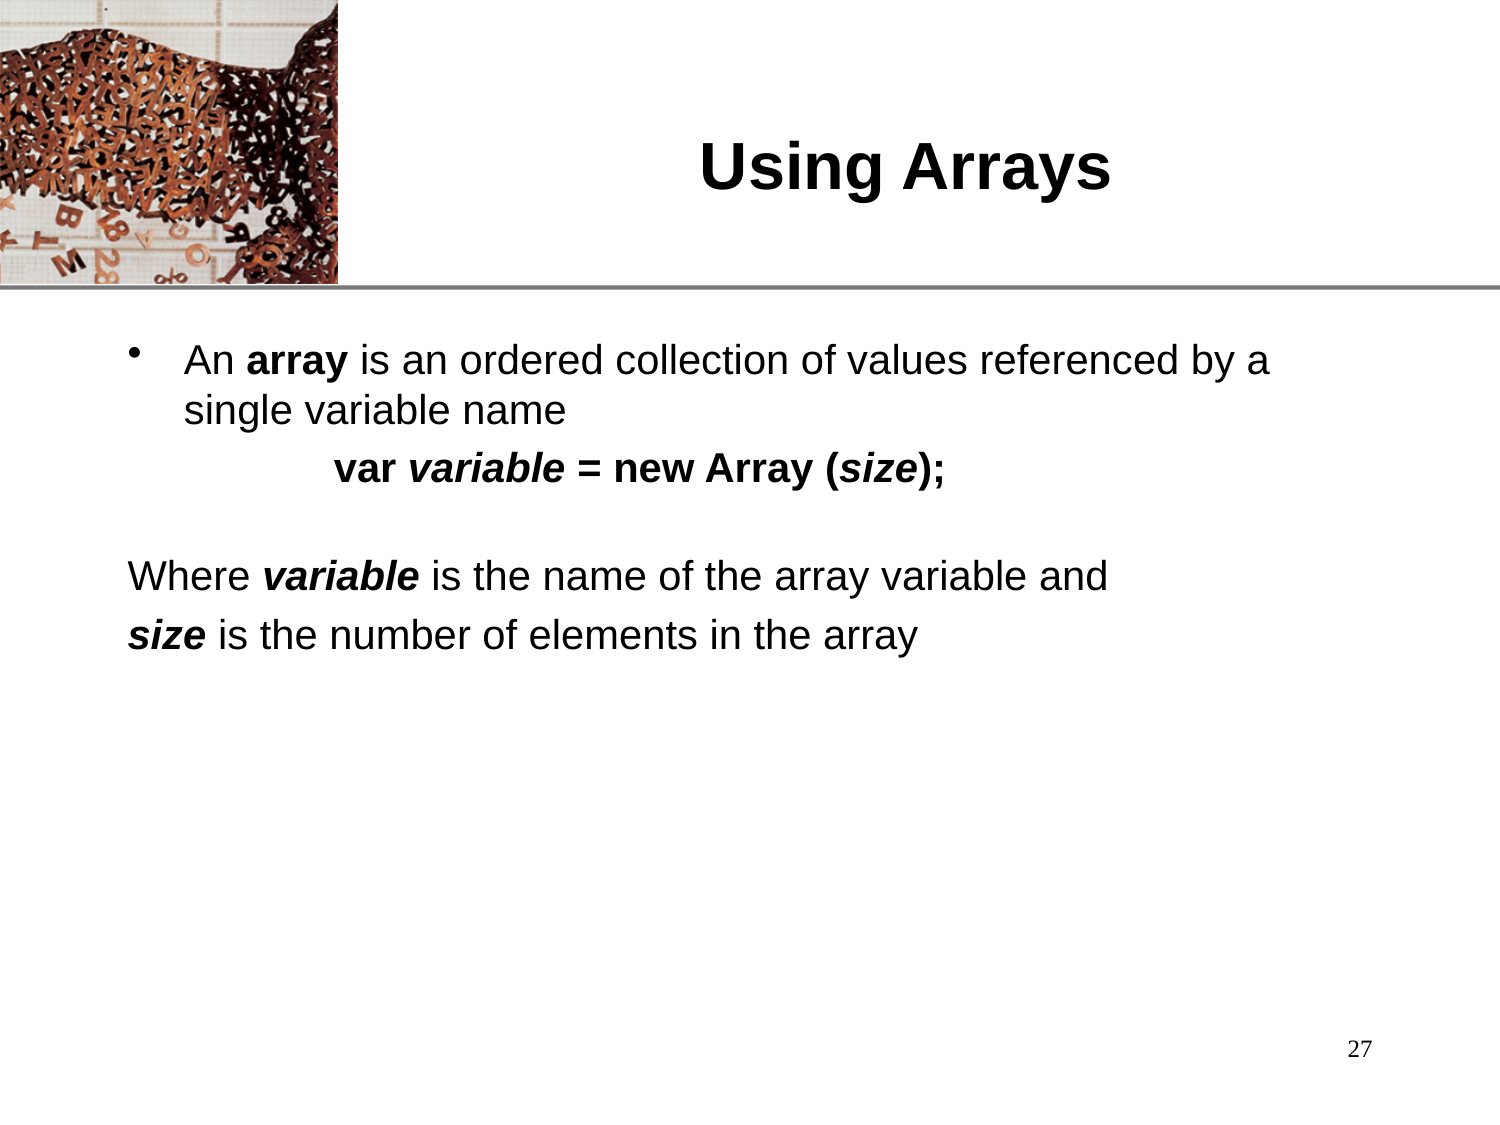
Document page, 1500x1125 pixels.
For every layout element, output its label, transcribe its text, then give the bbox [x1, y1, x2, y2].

title Using Arrays [337, 62, 1476, 263]
slide_number 27 [1074, 1024, 1388, 1101]
picture [0, 0, 338, 284]
list An array is an ordered collection of values referenced by a single variable name var variable = new Array (size); Where variable is the name of the array variable and size is the number of elements in the array [112, 324, 1388, 1001]
